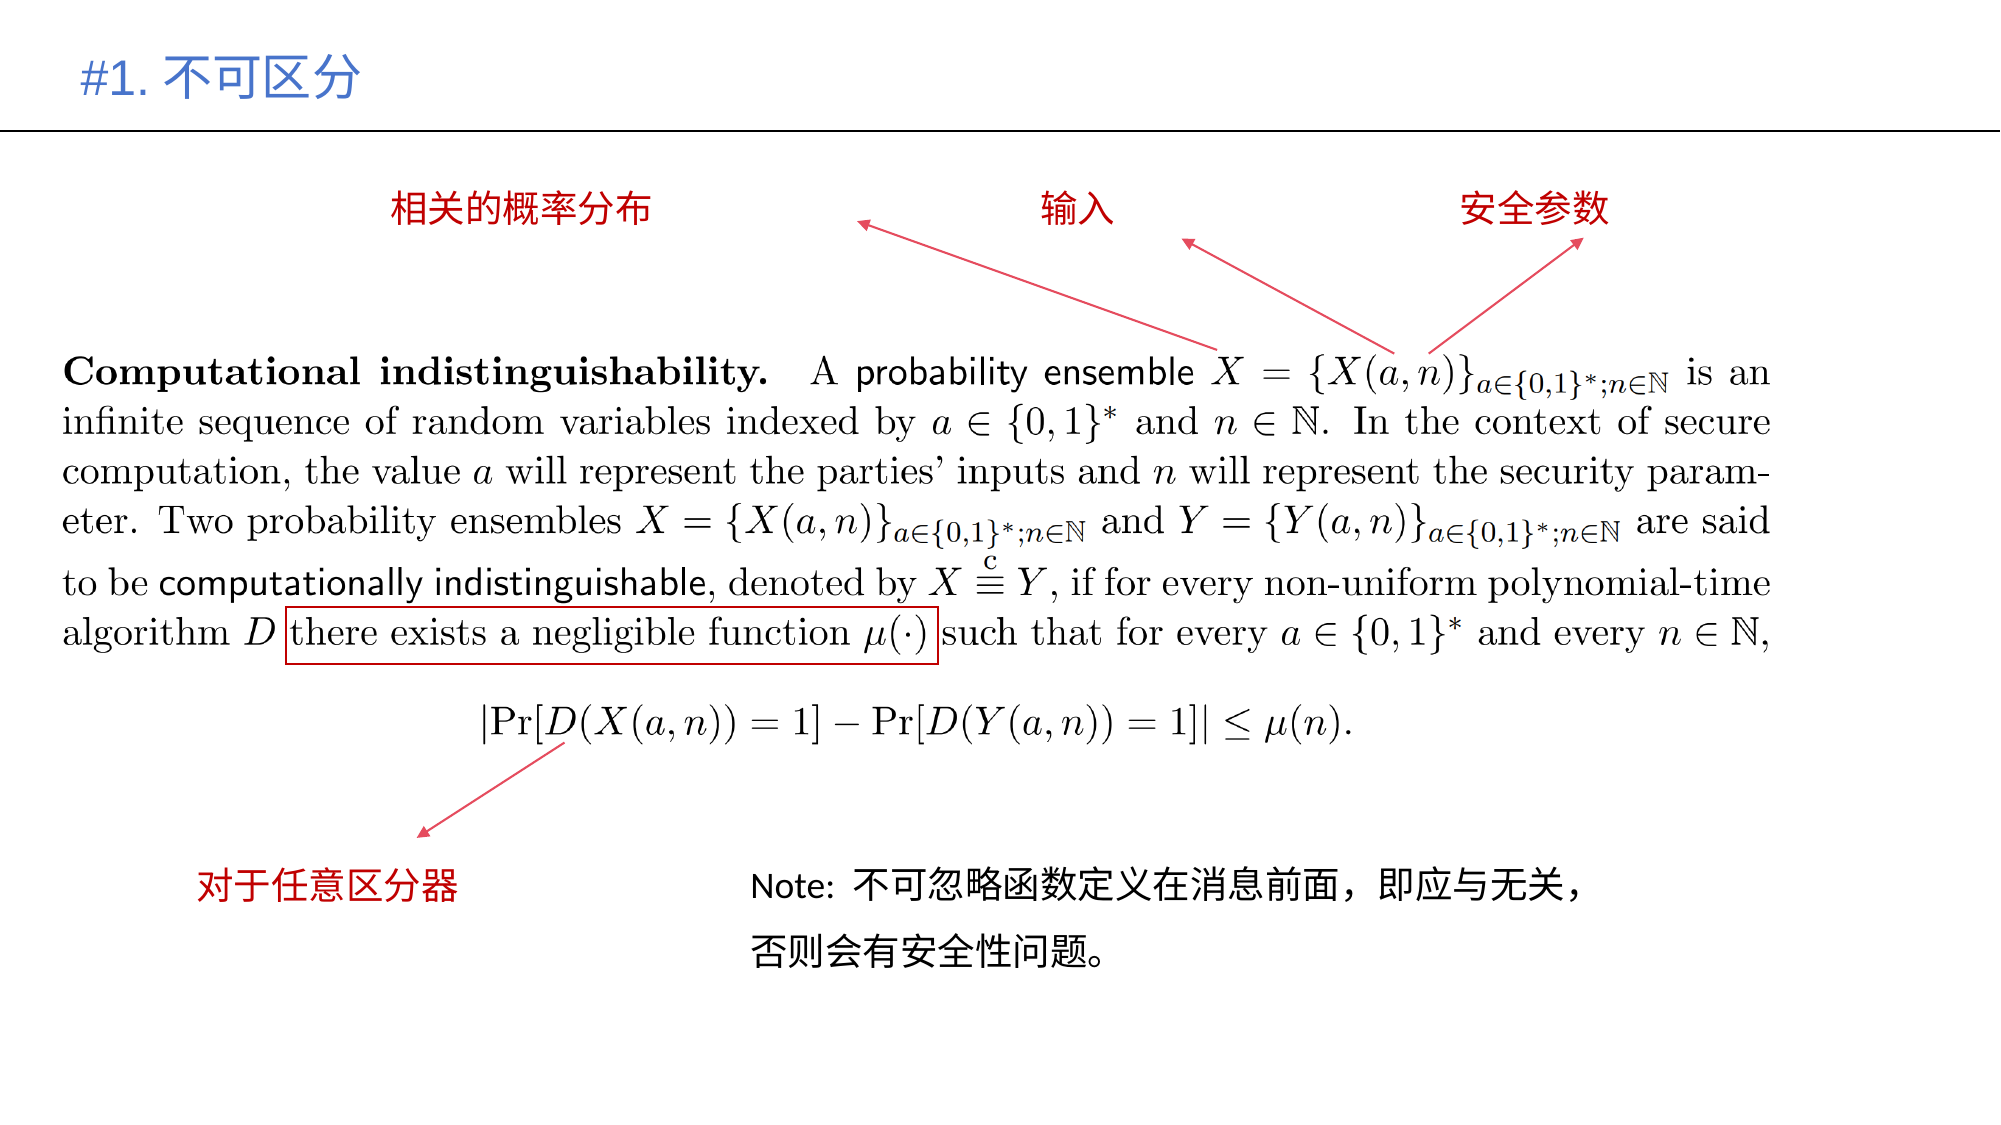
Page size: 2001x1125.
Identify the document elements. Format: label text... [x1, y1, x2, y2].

picture [54, 345, 1851, 760]
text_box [1428, 238, 1585, 355]
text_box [1180, 238, 1395, 355]
text_box #1.不可区分 [65, 37, 1176, 113]
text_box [416, 742, 565, 839]
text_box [856, 220, 1218, 351]
